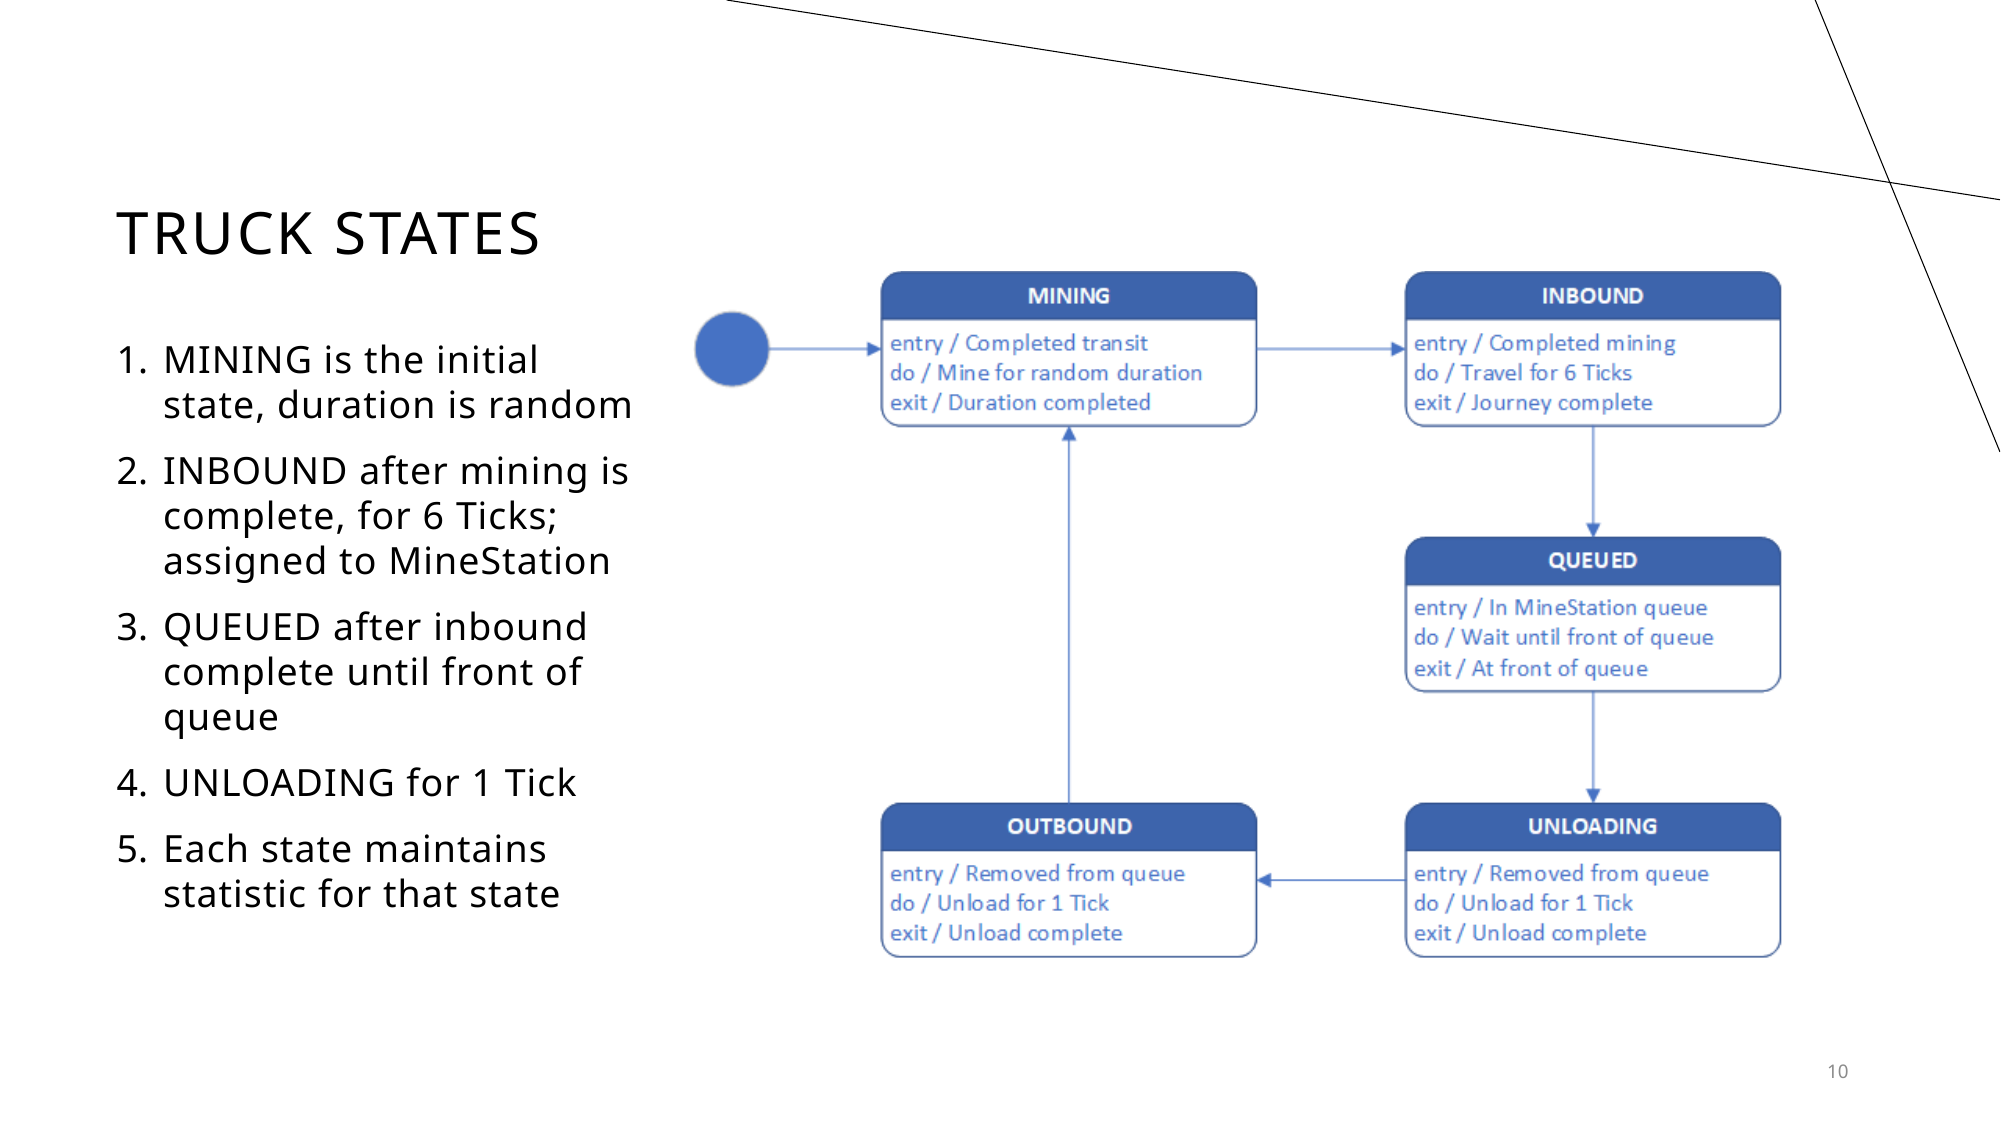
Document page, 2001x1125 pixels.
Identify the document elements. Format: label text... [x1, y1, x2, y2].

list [693, 271, 1783, 961]
list MINING is the initial state, duration is random INBOUND after mining is complete, for 6 Ticks; assigned to MineStation QUEUED after inbound complete until front of queue UNLOADING for 1 Tick Each state maintains statistic for that state [101, 290, 667, 1034]
slide_number 10 [1701, 1042, 1864, 1103]
title Truck States [101, 91, 1853, 275]
